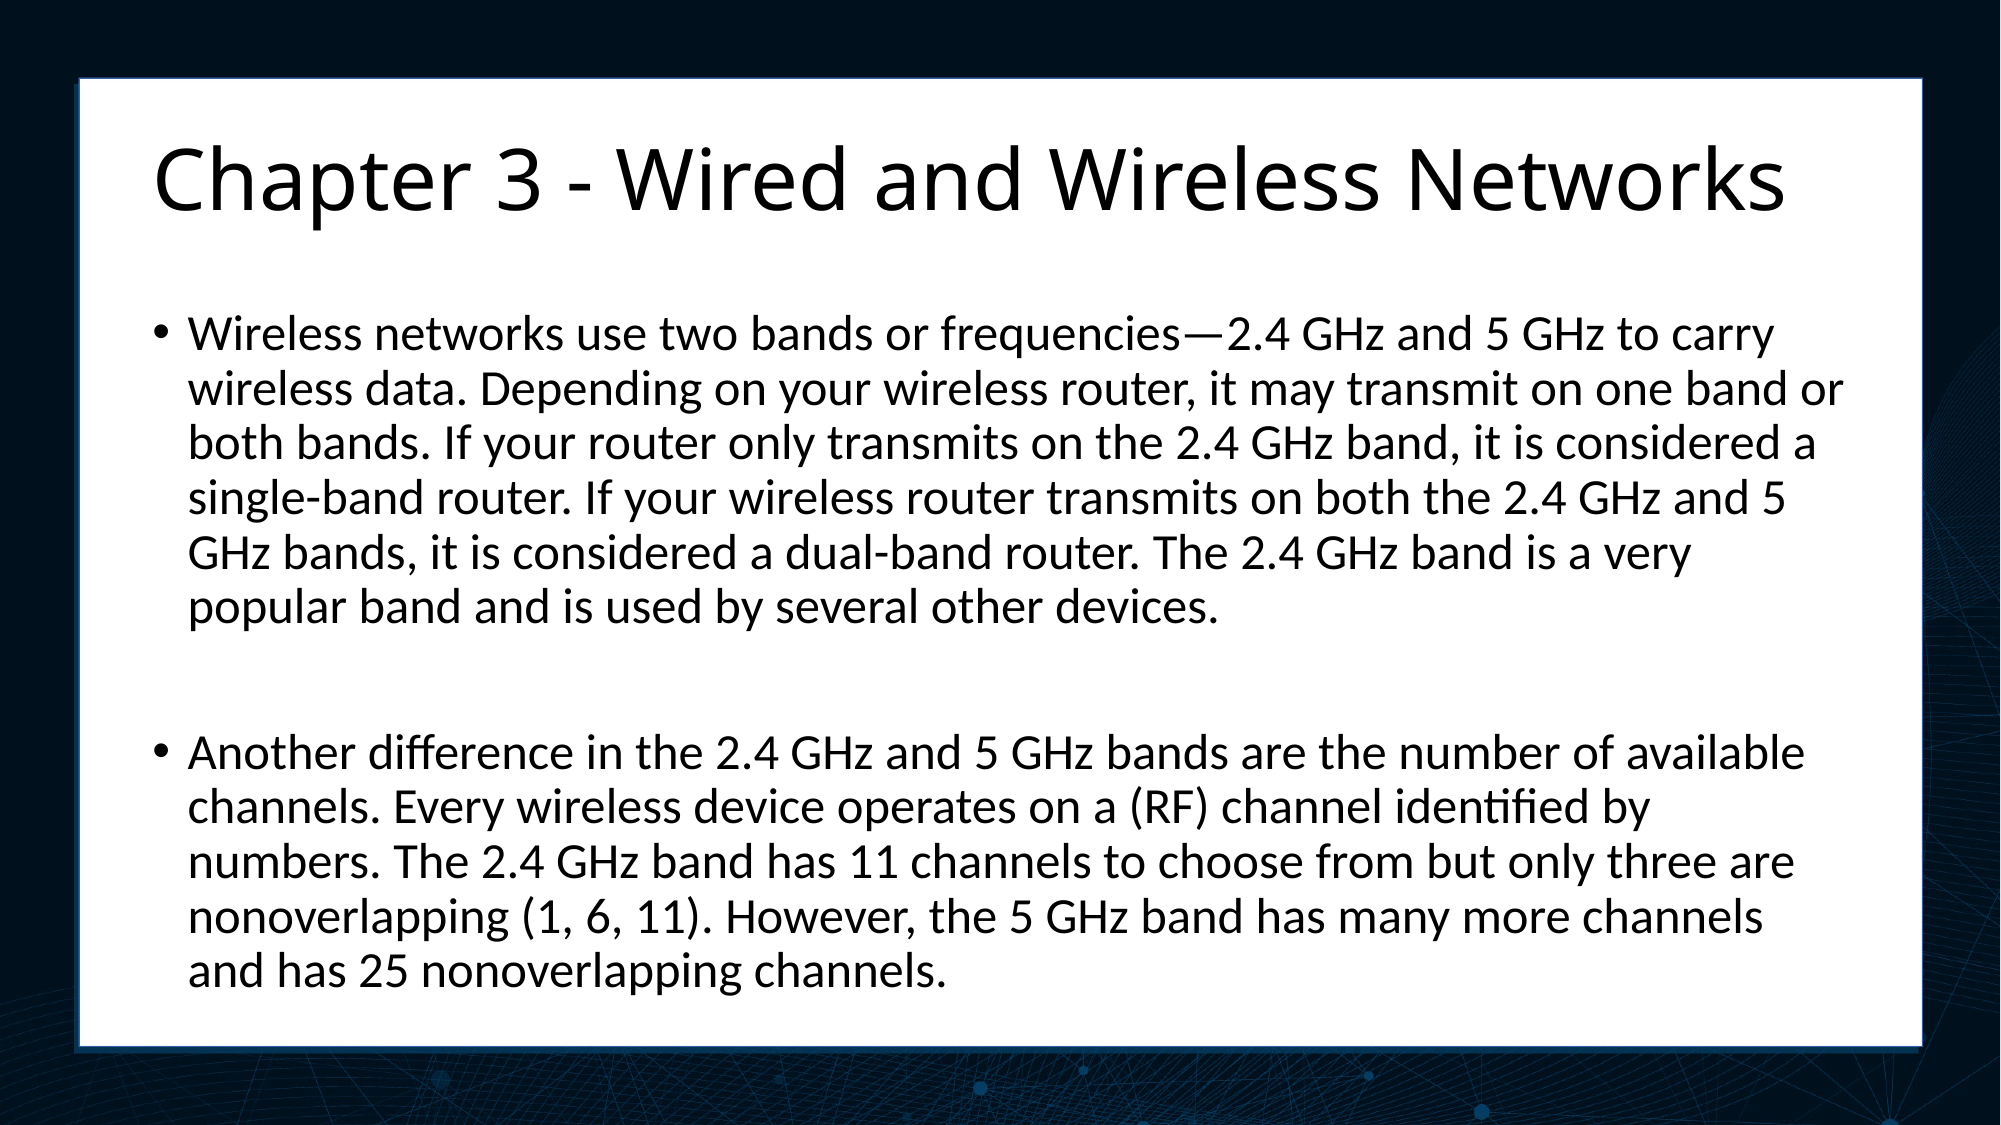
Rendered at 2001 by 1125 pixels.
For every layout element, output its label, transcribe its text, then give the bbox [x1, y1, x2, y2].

title Chapter 3 - Wired and Wireless Networks [137, 89, 1863, 278]
list Wireless networks use two bands or frequencies—2.4 GHz and 5 GHz to carry wireless data. Depending on your wireless router, it may transmit on one band or both bands. If your router only transmits on the 2.4 GHz band, it is considered a single-band router. If your wireless router transmits on both the 2.4 GHz and 5 GHz bands, it is considered a dual-band router. The 2.4 GHz band is a very popular band and is used by several other devices. Another difference in the 2.4 GHz and 5 GHz bands are the number of available channels. Every wireless device operates on a (RF) channel identified by numbers. The 2.4 GHz band has 11 channels to choose from but only three are nonoverlapping (1, 6, 11). However, the 5 GHz band has many more channels and has 25 nonoverlapping channels. [137, 299, 1863, 1014]
picture [0, 0, 2001, 1125]
